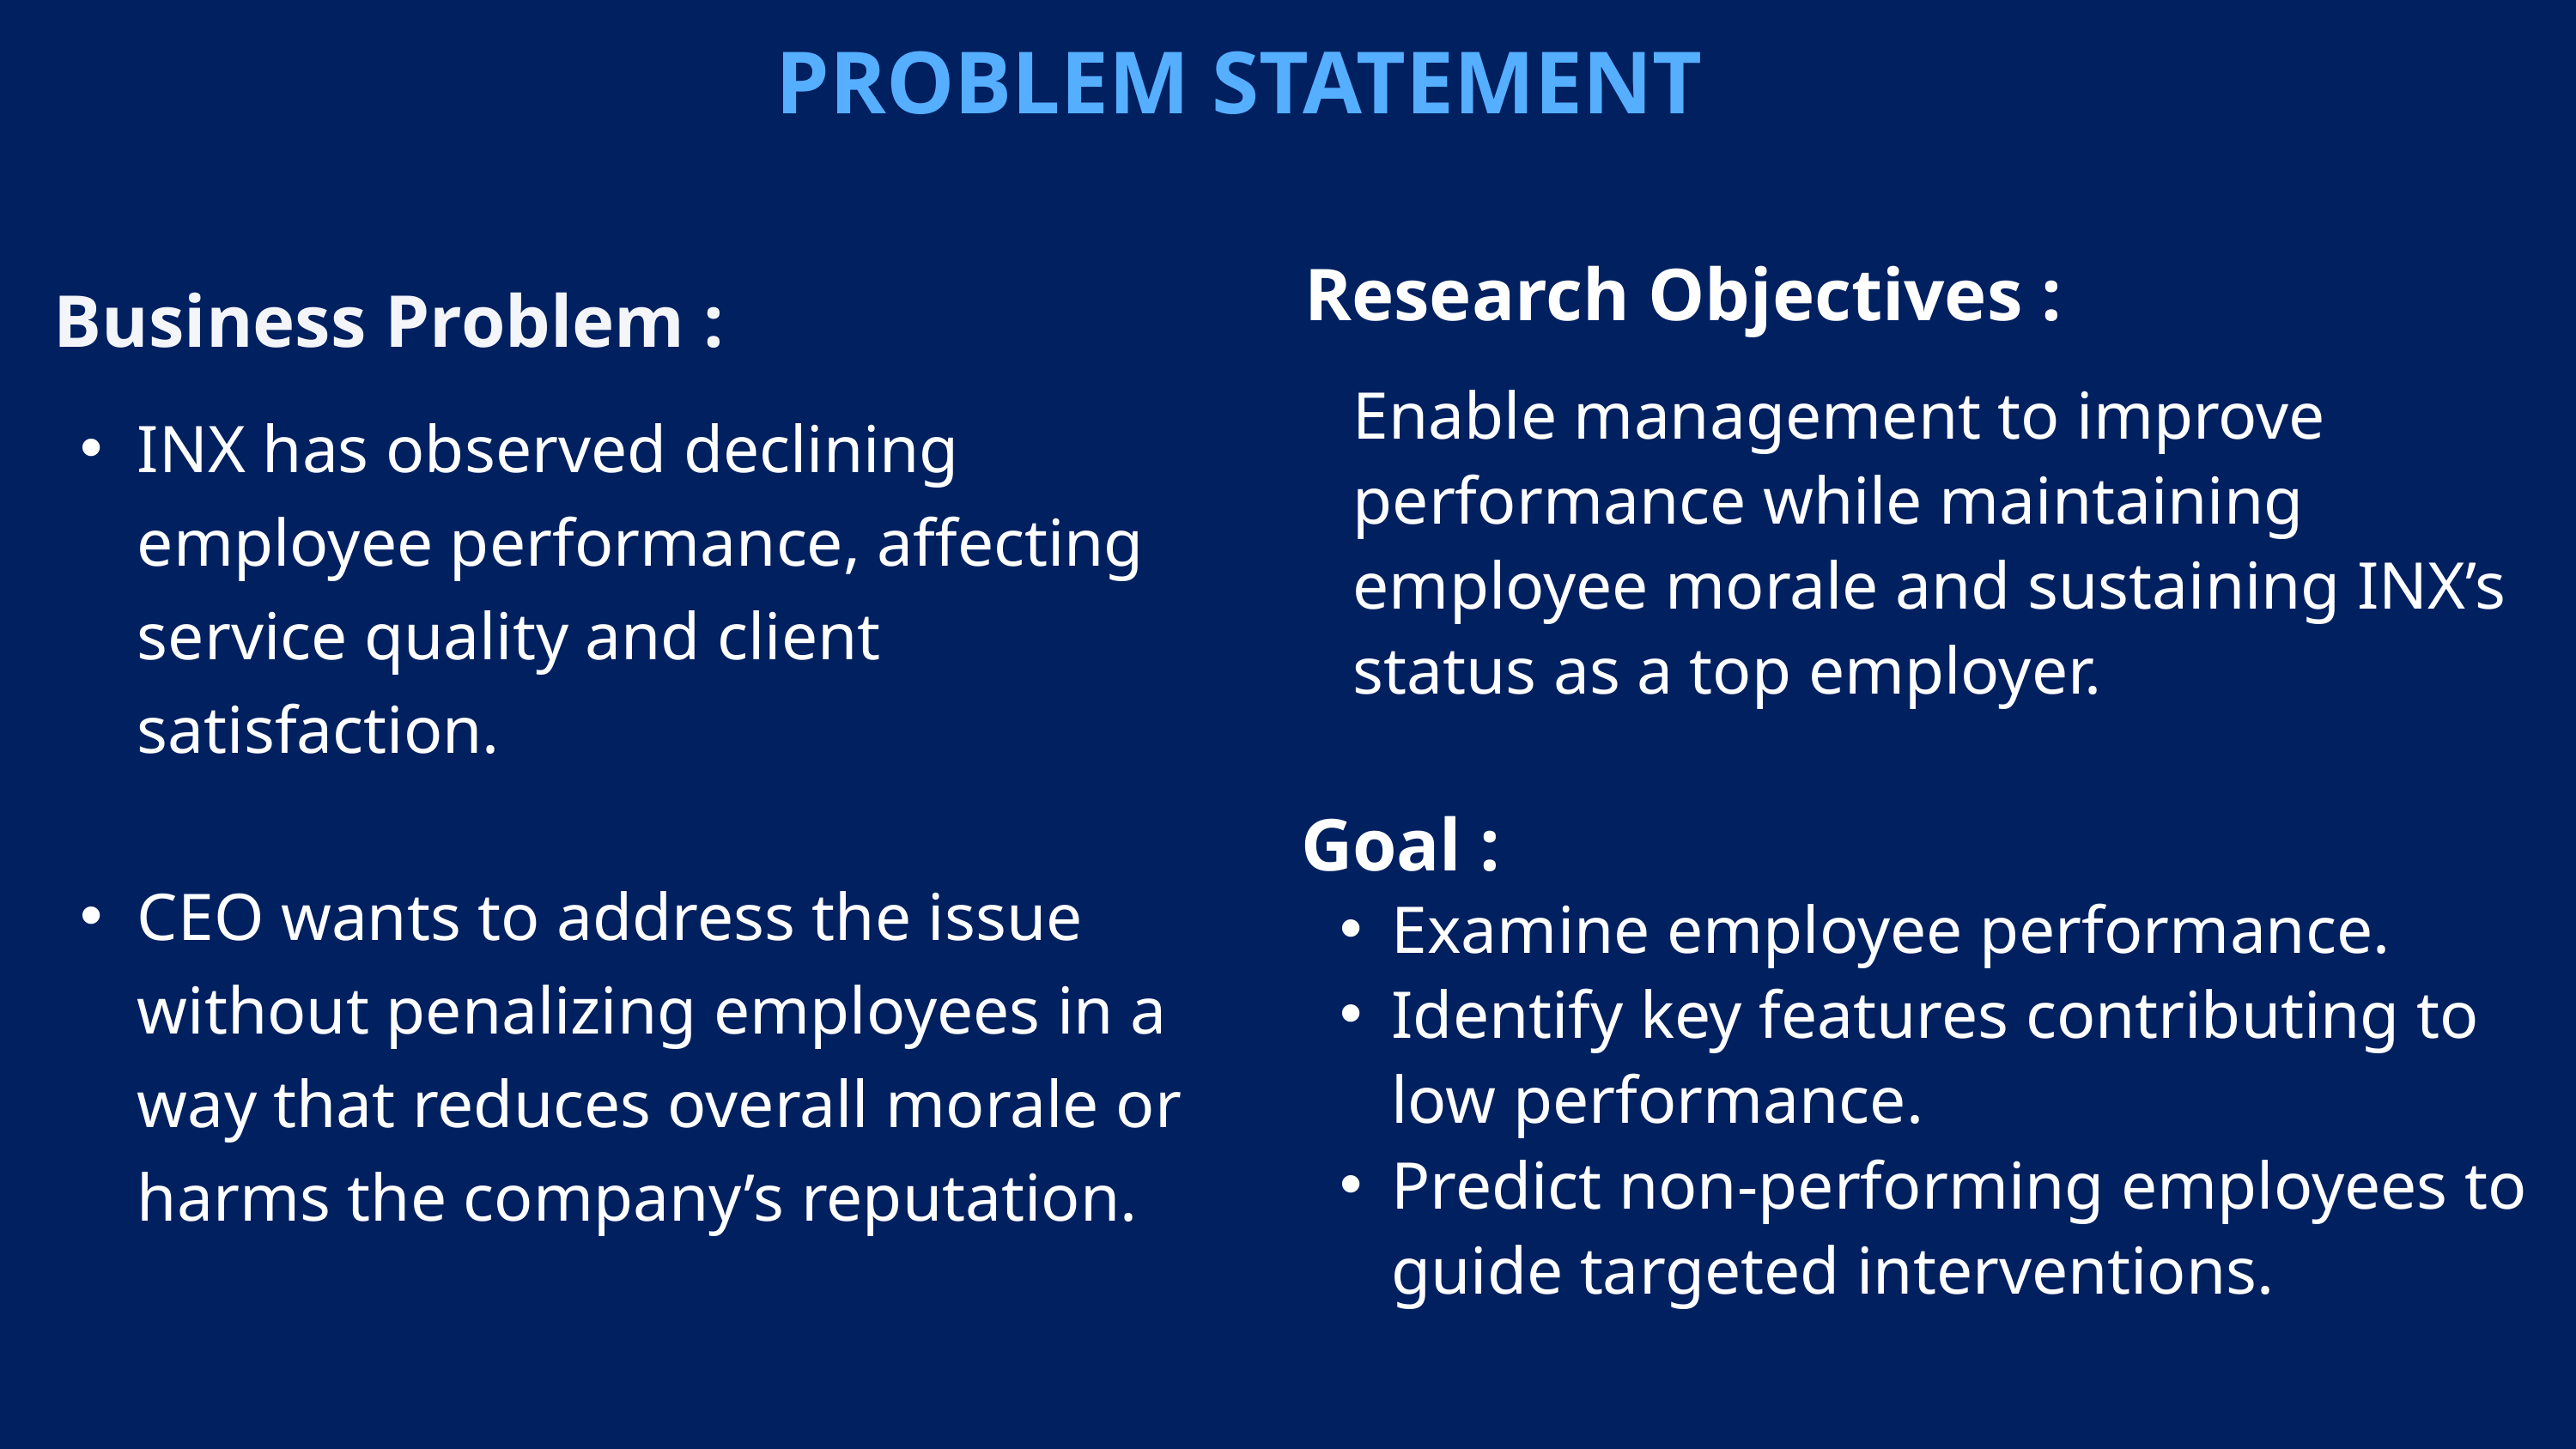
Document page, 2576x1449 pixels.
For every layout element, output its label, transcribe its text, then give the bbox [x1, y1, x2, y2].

text_box Business Problem : [0, 251, 841, 362]
text_box Enable management to improve performance while maintaining employee morale and sustaining INX’s status as a top employer. [1352, 366, 2555, 707]
text_box Examine employee performance. Identify key features contributing to low performance. Predict non-performing employees to guide targeted interventions. [1288, 881, 2576, 1392]
text_box [890, 0, 1856, 172]
text_box Goal : [1292, 774, 1510, 885]
text_box PROBLEM STATEMENT [633, 27, 1846, 131]
text_box Research Objectives : [1236, 225, 2131, 336]
text_box INX has observed declining employee performance, affecting service quality and client satisfaction. CEO wants to address the issue without penalizing employees in a way that reduces overall morale or harms the company’s reputation. [23, 391, 1184, 1328]
